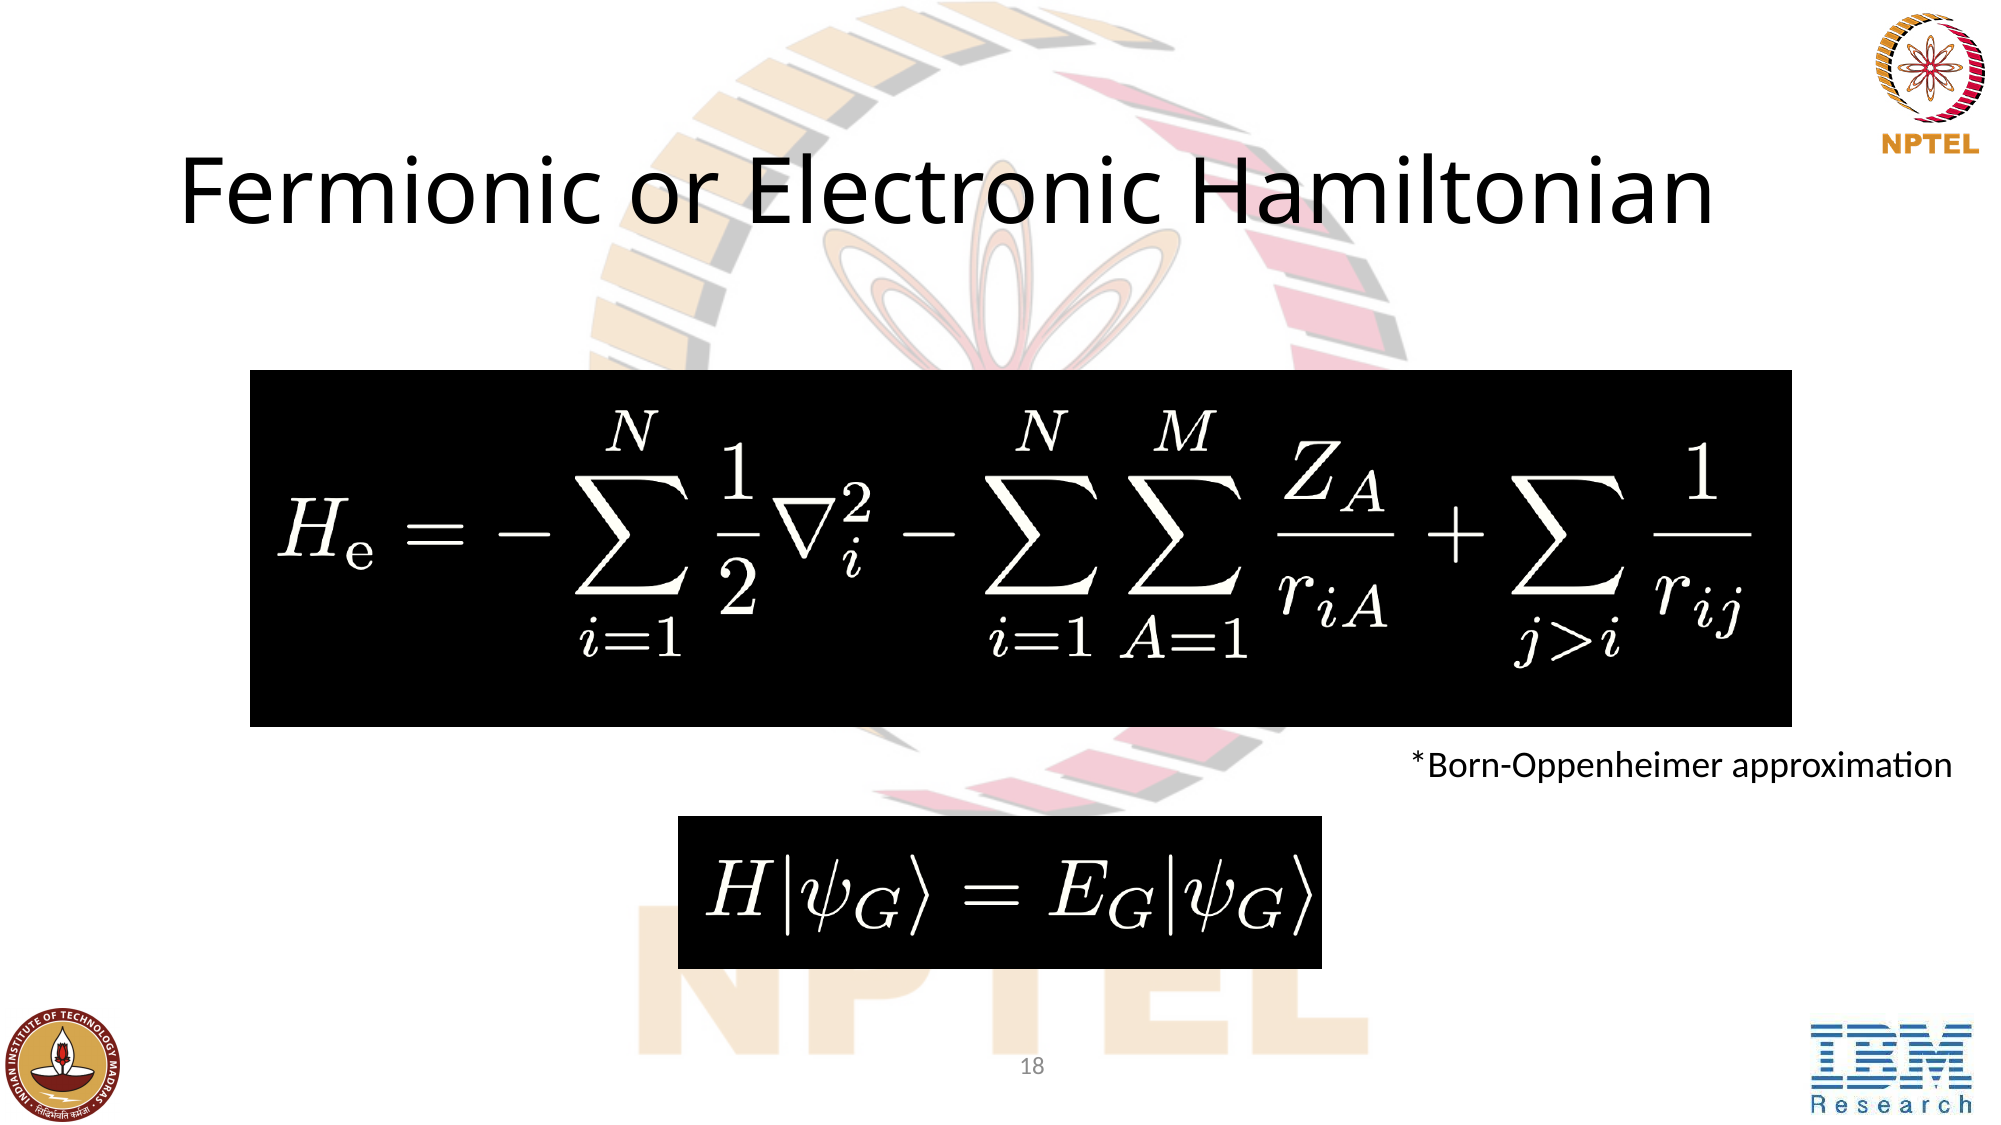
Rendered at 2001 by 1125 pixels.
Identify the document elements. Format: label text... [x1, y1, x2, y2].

picture [1784, 1013, 2001, 1125]
picture [250, 370, 1792, 727]
text_box *Born-Oppenheimer approximation [1394, 732, 1970, 793]
picture [5, 1008, 120, 1122]
slide_number 18 [940, 1035, 1060, 1096]
text_box Fermionic or Electronic Hamiltonian [162, 84, 1888, 303]
picture [678, 816, 1322, 969]
picture [1864, 0, 2001, 166]
